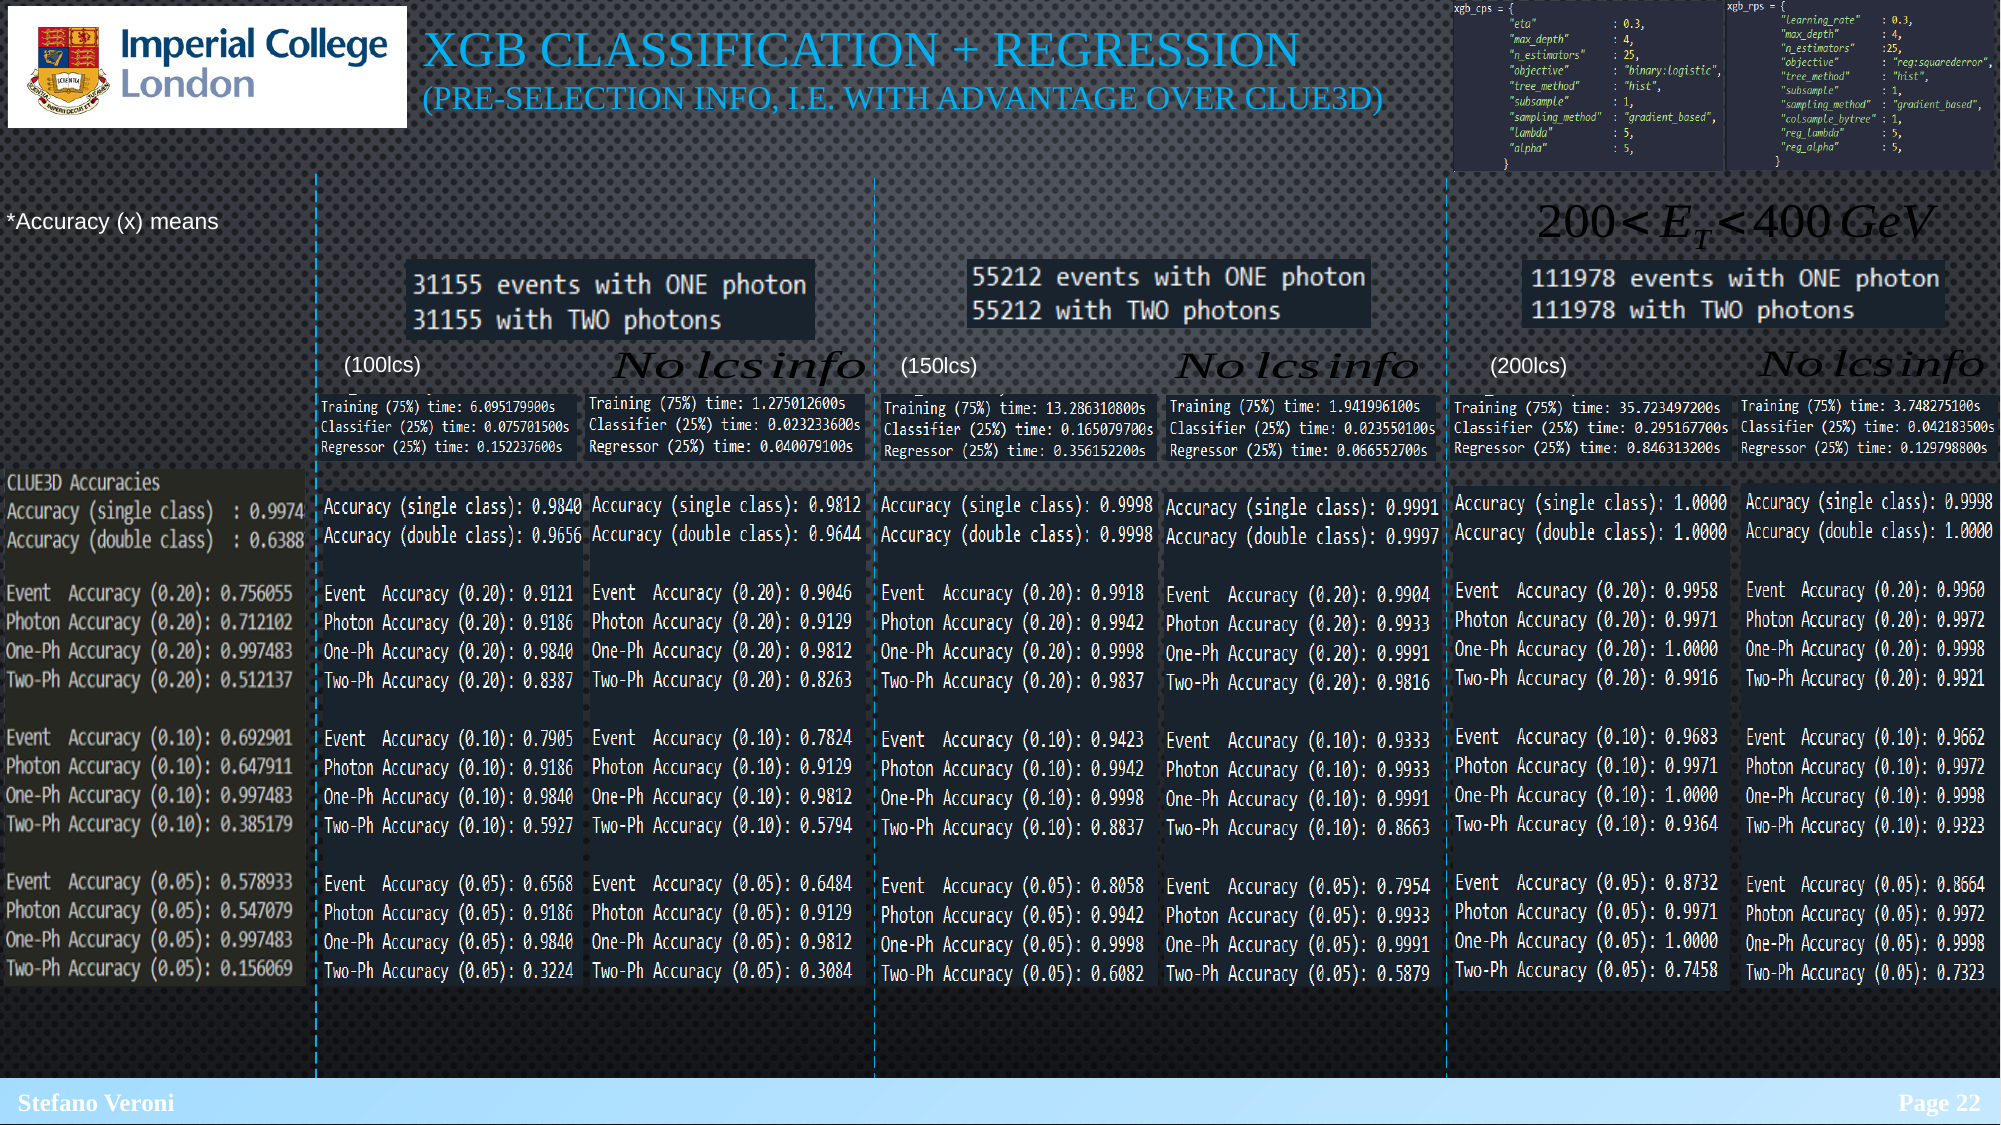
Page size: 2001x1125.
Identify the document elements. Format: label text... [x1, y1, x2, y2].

picture [1738, 394, 1998, 461]
picture [1166, 394, 1436, 462]
picture [7, 6, 408, 128]
picture [1164, 492, 1442, 986]
picture [966, 259, 1371, 329]
picture [3, 468, 307, 986]
picture [1740, 483, 2000, 988]
picture [878, 491, 1158, 986]
text_box XGB Classification + regression (pre-selection info, i.e. with advantage over clue3d) [408, 6, 1453, 127]
picture [1453, 486, 1731, 991]
text_box Stefano Veroni Page 22 [0, 1078, 2000, 1124]
picture [584, 394, 866, 462]
picture [319, 394, 577, 462]
picture [1453, 1, 1723, 172]
picture [590, 491, 866, 986]
picture [1522, 260, 1945, 329]
picture [1449, 394, 1732, 461]
picture [880, 394, 1158, 462]
picture [322, 491, 583, 986]
picture [1725, 0, 1994, 170]
picture [406, 259, 815, 340]
